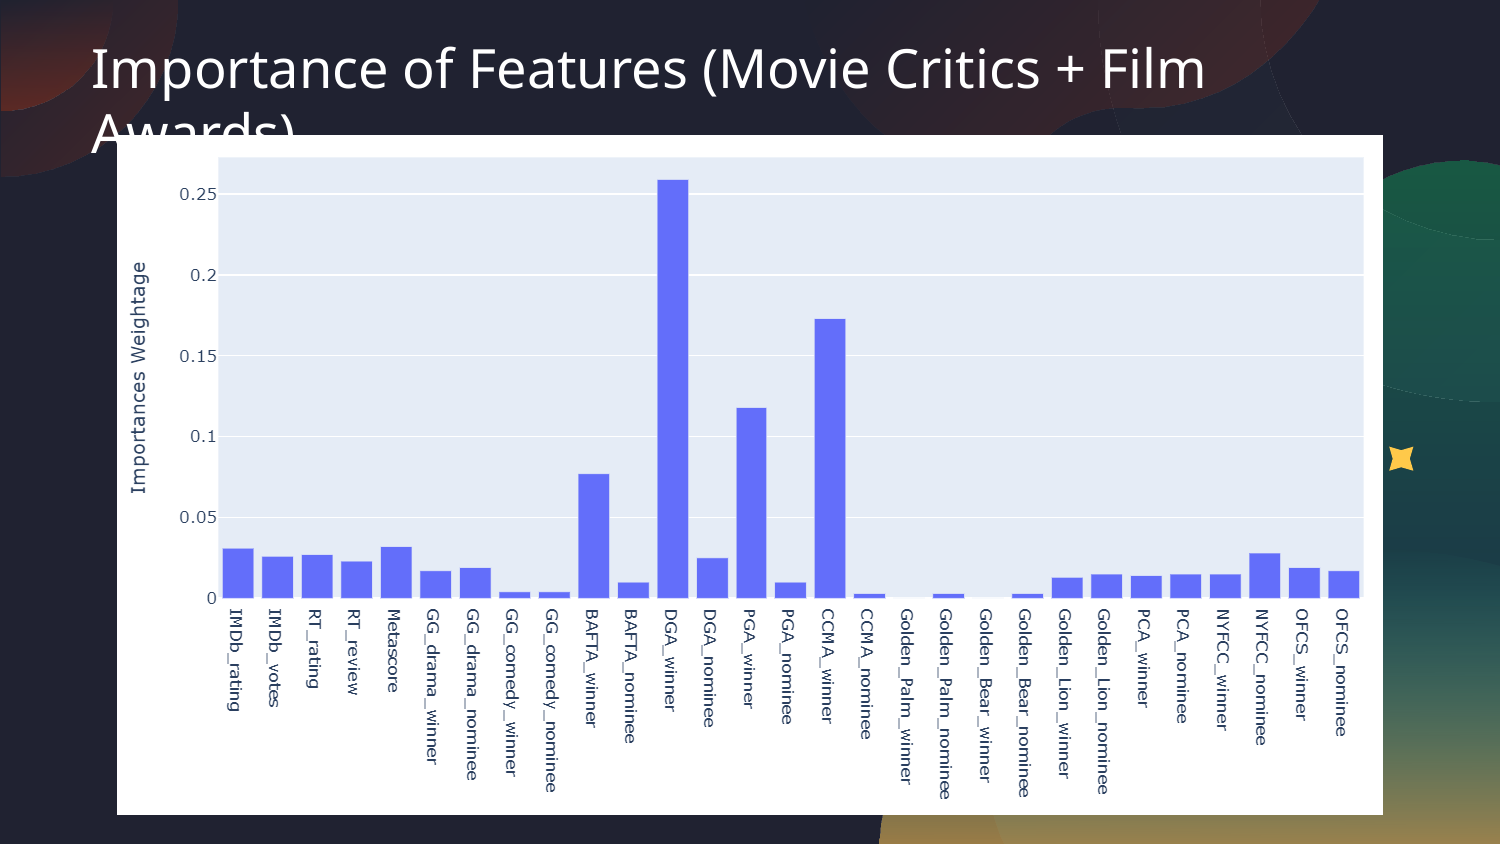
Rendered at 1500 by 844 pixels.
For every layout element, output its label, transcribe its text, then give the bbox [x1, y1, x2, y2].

text_box Importance of Features (Movie Critics + Film Awards) [76, 19, 1424, 136]
picture [117, 134, 1383, 815]
